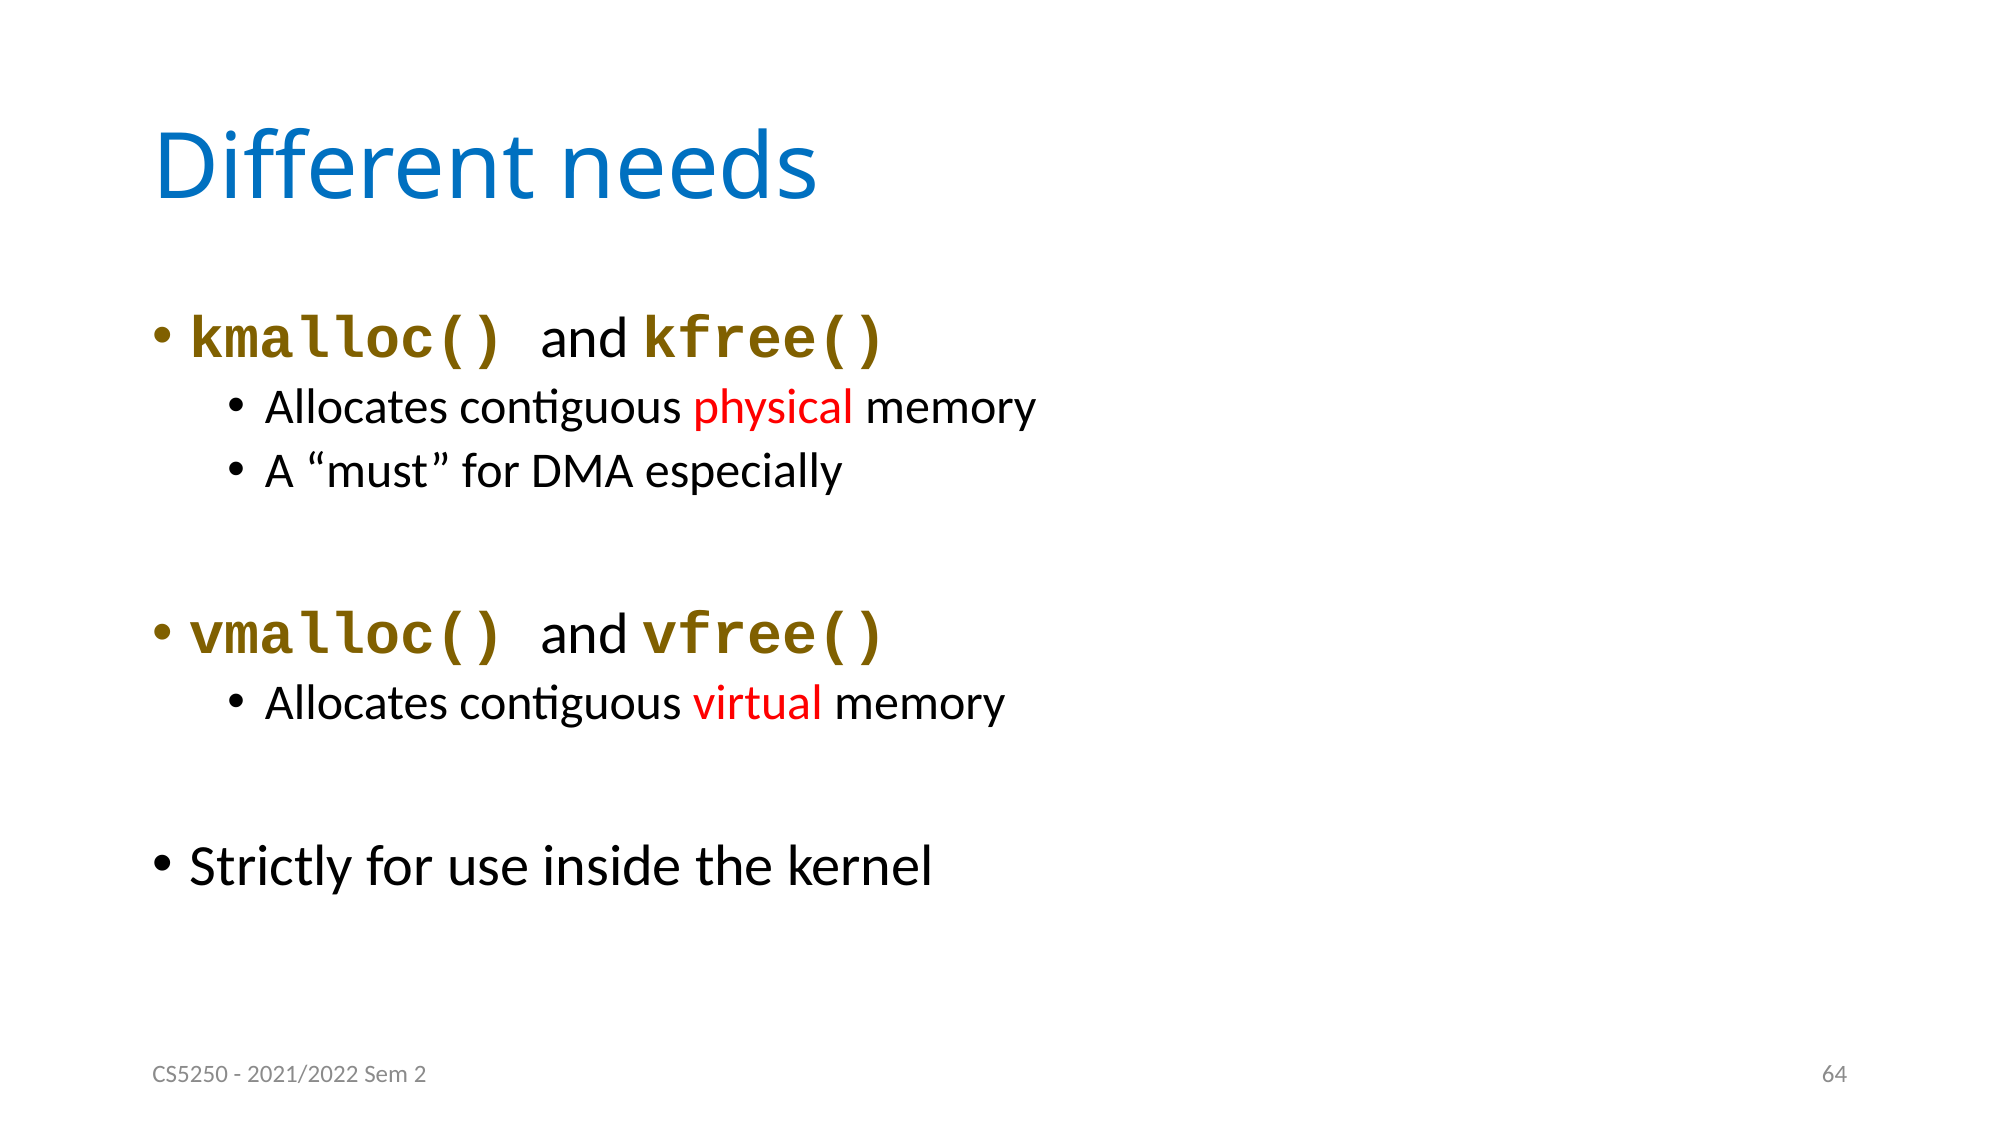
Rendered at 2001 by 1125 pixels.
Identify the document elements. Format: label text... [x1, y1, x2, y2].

slide_number 64 [1412, 1042, 1863, 1103]
list kmalloc() and kfree() Allocates contiguous physical memory A “must” for DMA especially vmalloc() and vfree() Allocates contiguous virtual memory Strictly for use inside the kernel [137, 299, 1863, 1014]
title Different needs [137, 59, 1863, 278]
slide_number CS5250 - 2021/2022 Sem 2 [137, 1042, 588, 1103]
